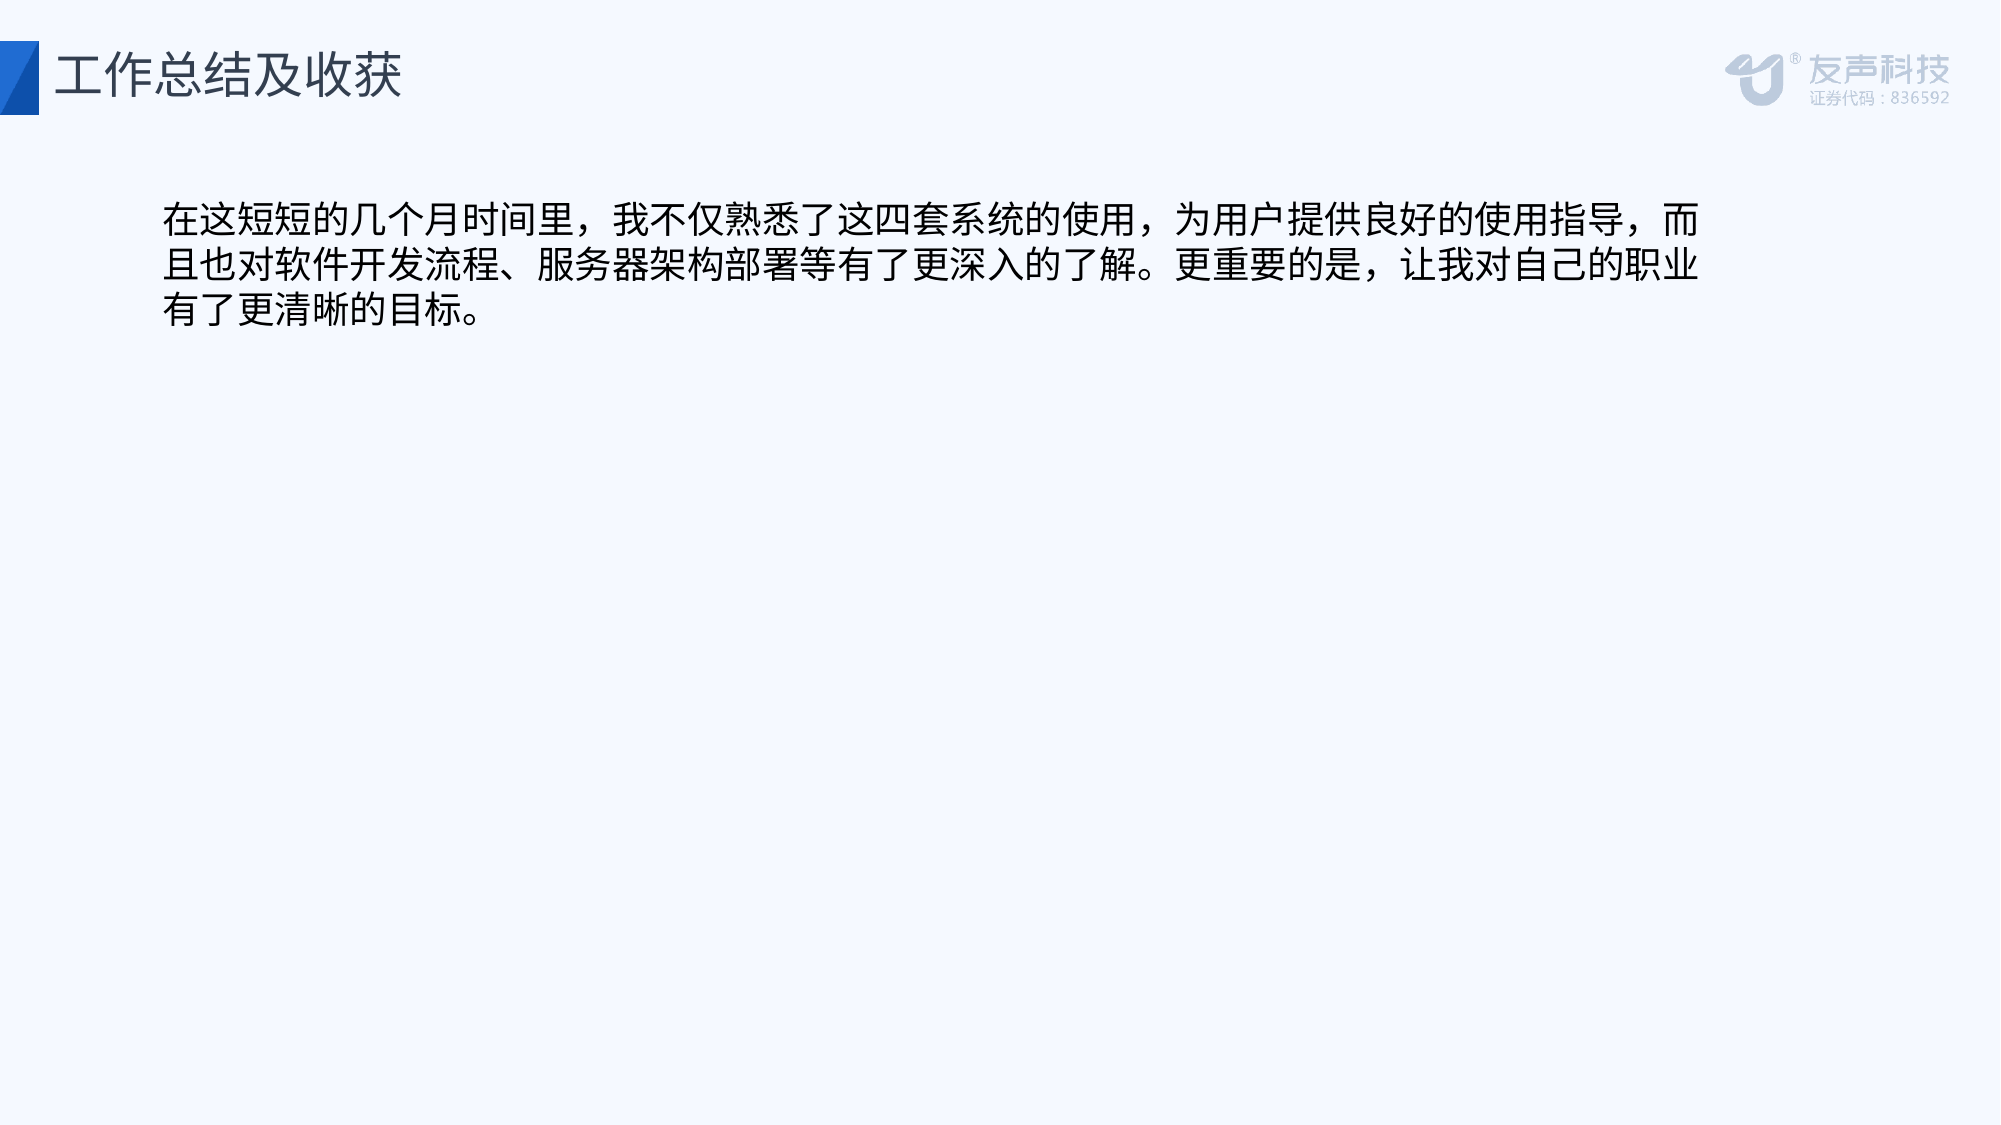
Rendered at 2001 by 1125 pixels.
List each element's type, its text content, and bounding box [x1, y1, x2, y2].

text_box 在这短短的几个月时间里，我不仅熟悉了这四套系统的使用，为用户提供良好的使用指导，而且也对软件开发流程、服务器架构部署等有了更深入的了解。更重要的是，让我对自己的职业有了更清晰的目标。 [147, 188, 1740, 383]
picture [0, 41, 38, 115]
text_box 工作总结及收获 [38, 40, 1654, 115]
picture [1713, 34, 1959, 123]
